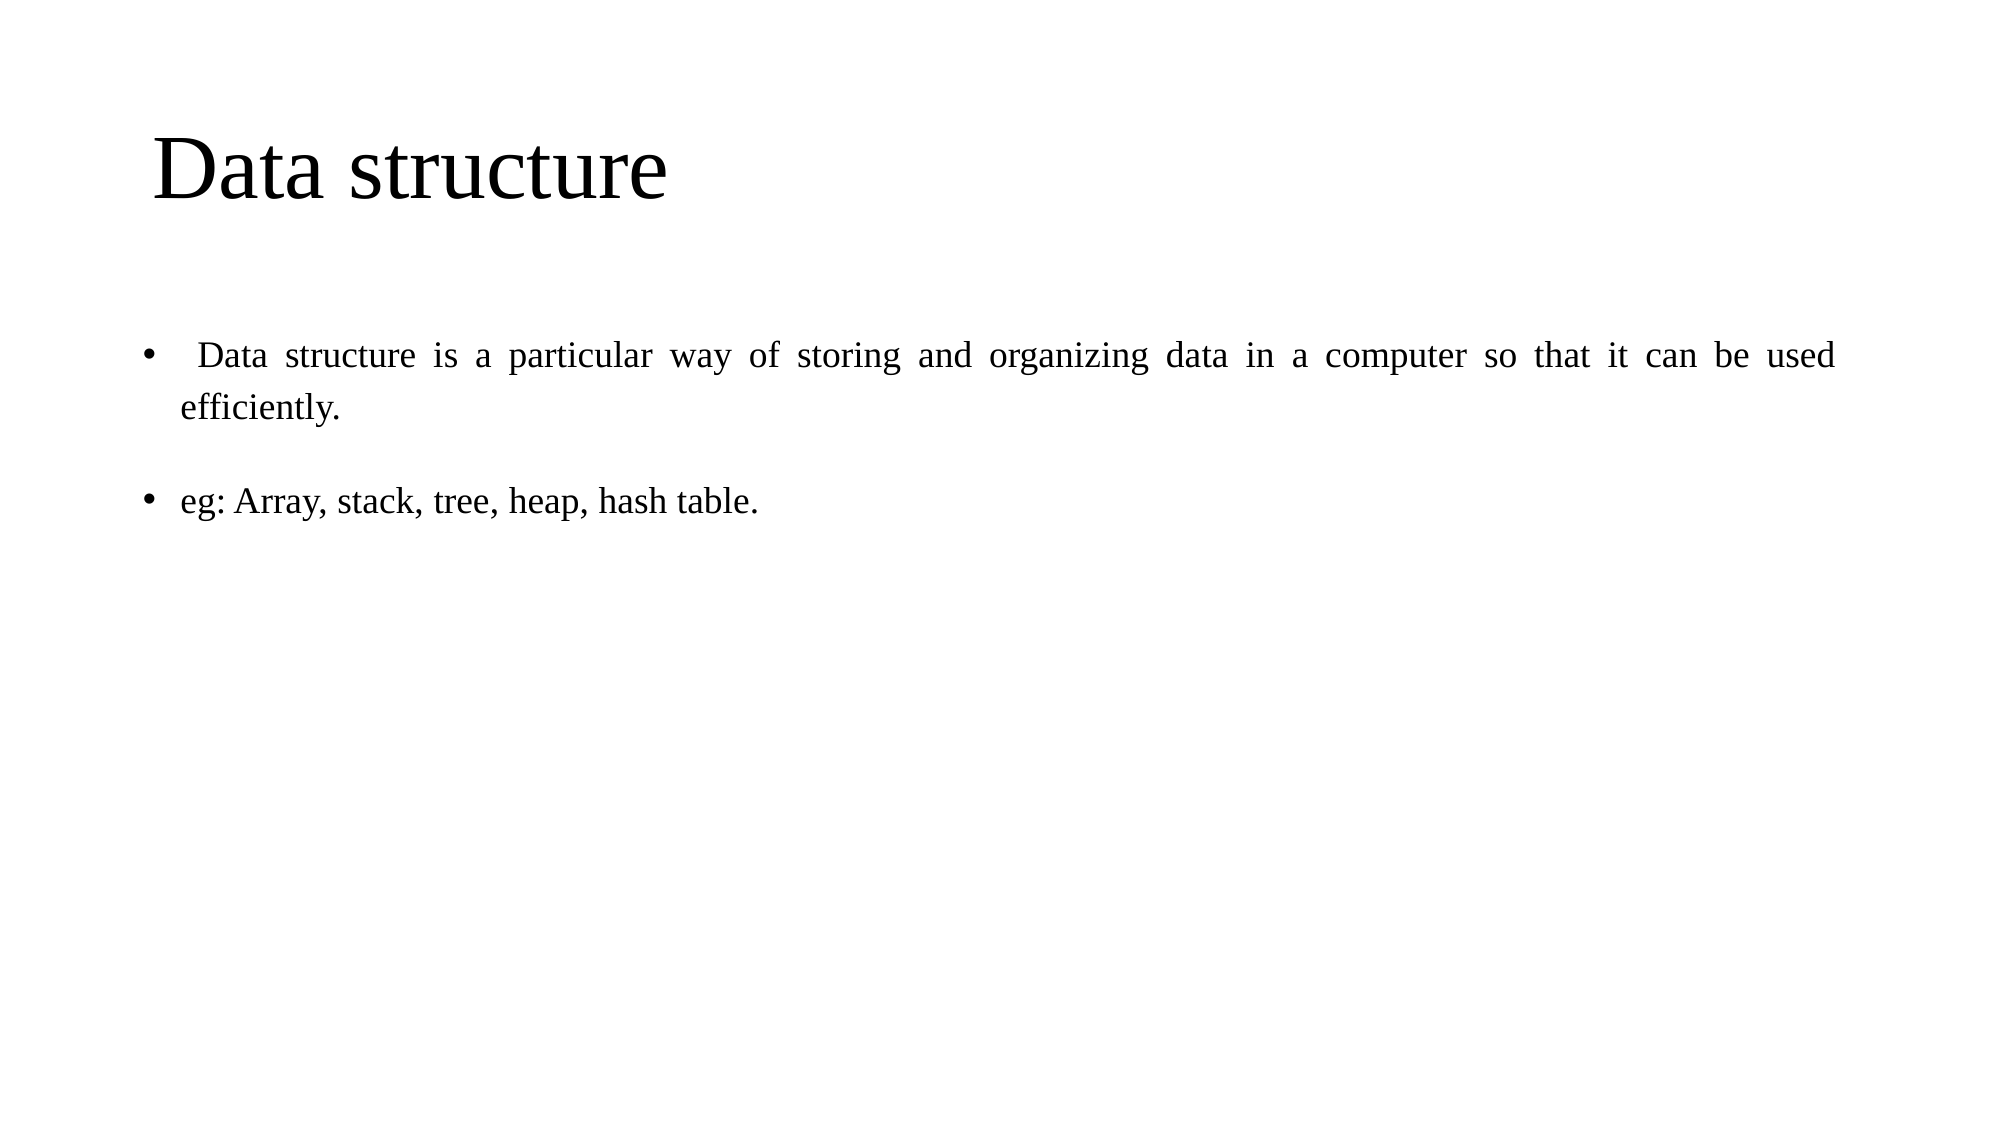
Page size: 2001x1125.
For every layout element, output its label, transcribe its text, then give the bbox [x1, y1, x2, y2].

list Data structure is a particular way of storing and organizing data in a computer so that it can be used efficiently. eg: Array, stack, tree, heap, hash table. [127, 229, 1853, 944]
title Data structure [137, 59, 1863, 278]
